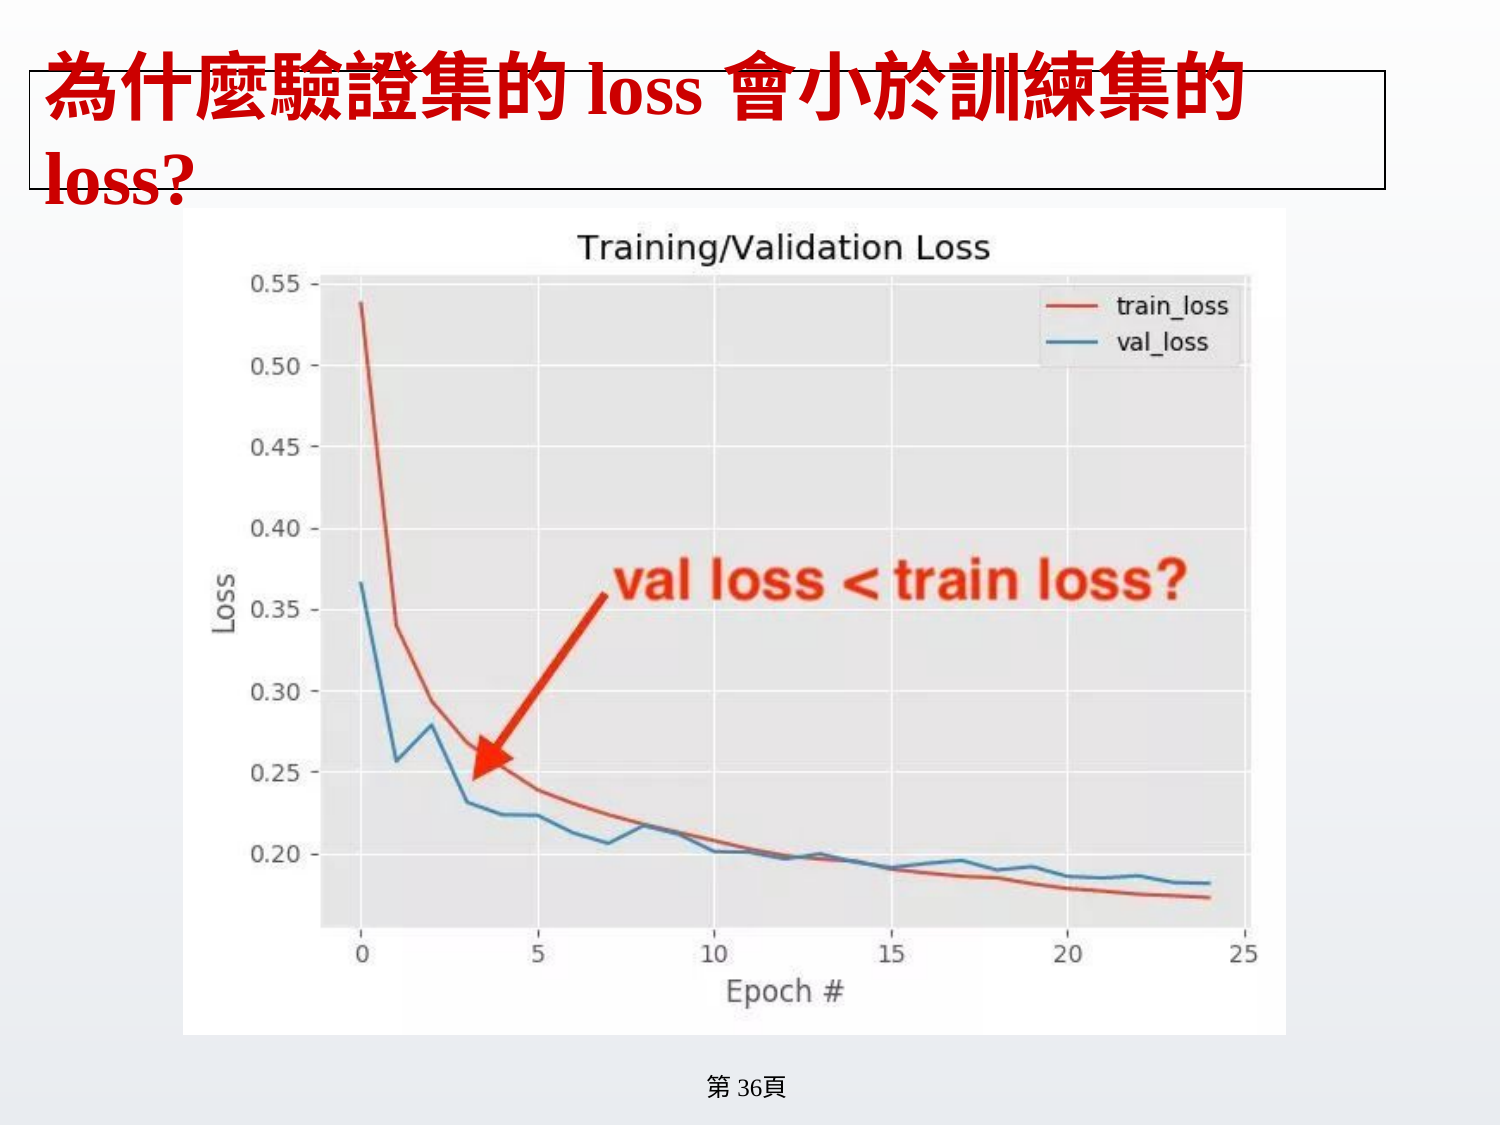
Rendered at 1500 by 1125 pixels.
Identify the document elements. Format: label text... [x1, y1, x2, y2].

picture [182, 208, 1286, 1035]
title 為什麼驗證集的loss會小於訓練集的loss? [29, 70, 1386, 190]
